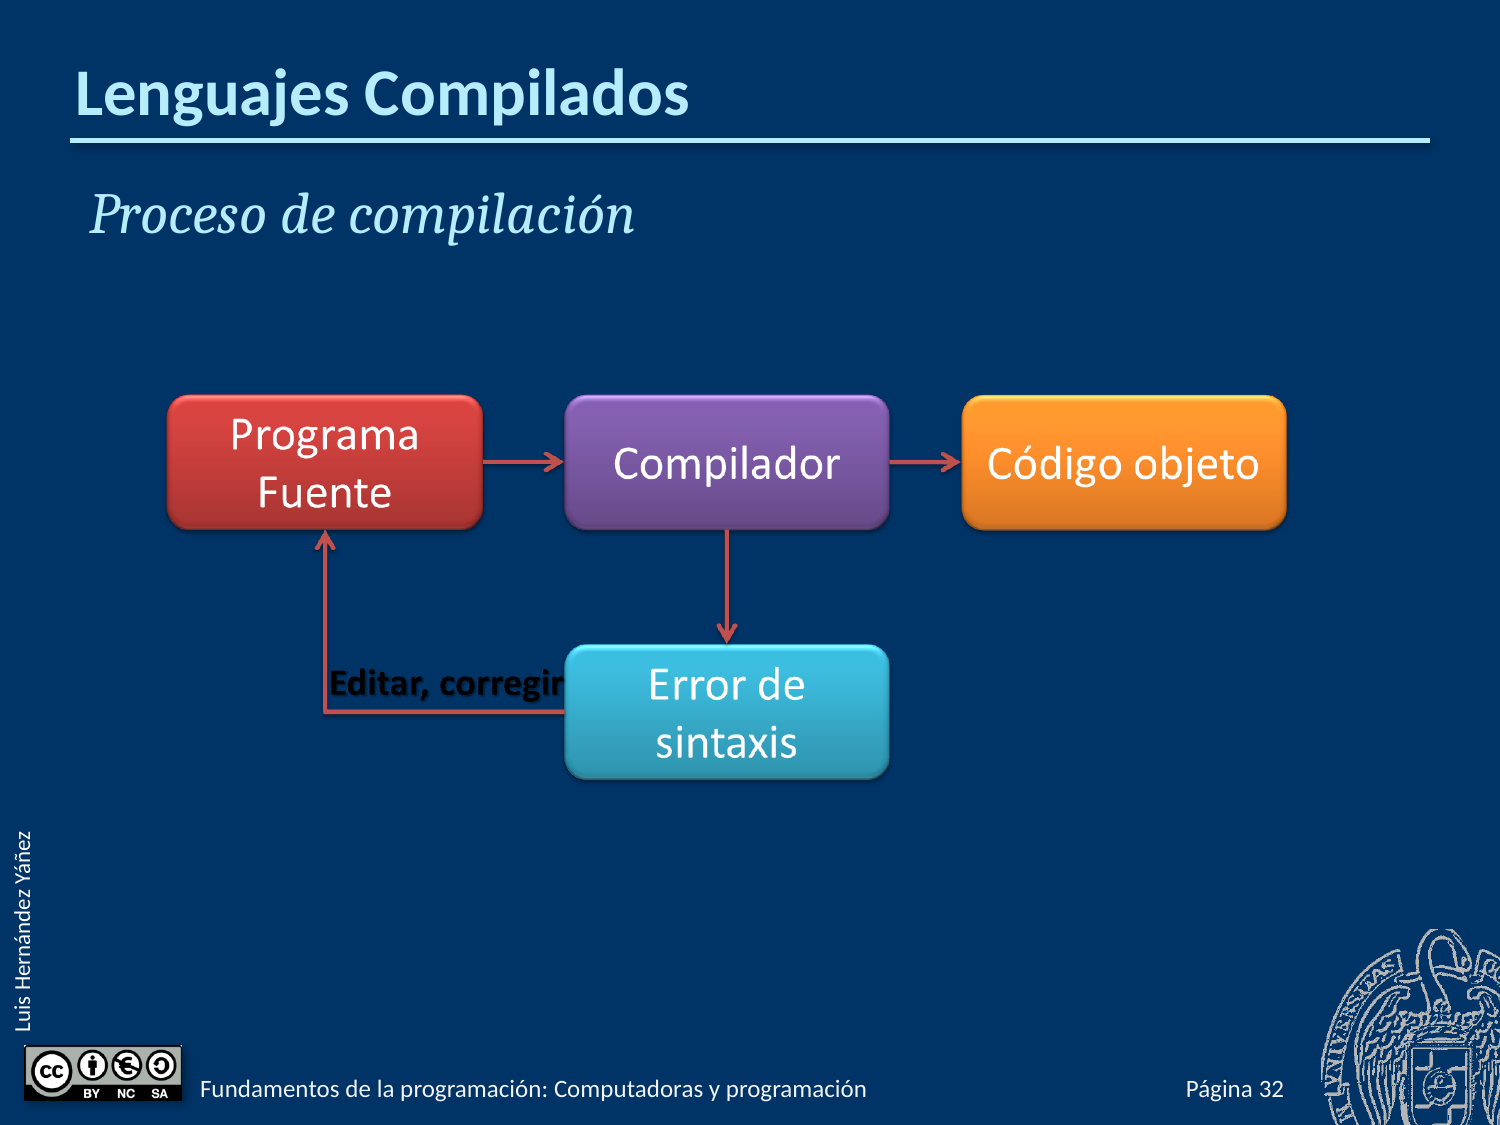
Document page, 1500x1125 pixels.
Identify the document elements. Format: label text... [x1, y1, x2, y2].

list Proceso de compilación [75, 160, 1425, 1000]
footer Fundamentos de la programación: Computadoras y programación [200, 1042, 1114, 1103]
title Lenguajes Compilados [75, 46, 1425, 129]
picture [159, 385, 1307, 810]
slide_number Página 45 [153, 387, 1312, 821]
picture [24, 1045, 182, 1101]
slide_number Página 32 [1136, 1042, 1285, 1103]
picture [1321, 929, 1500, 1125]
